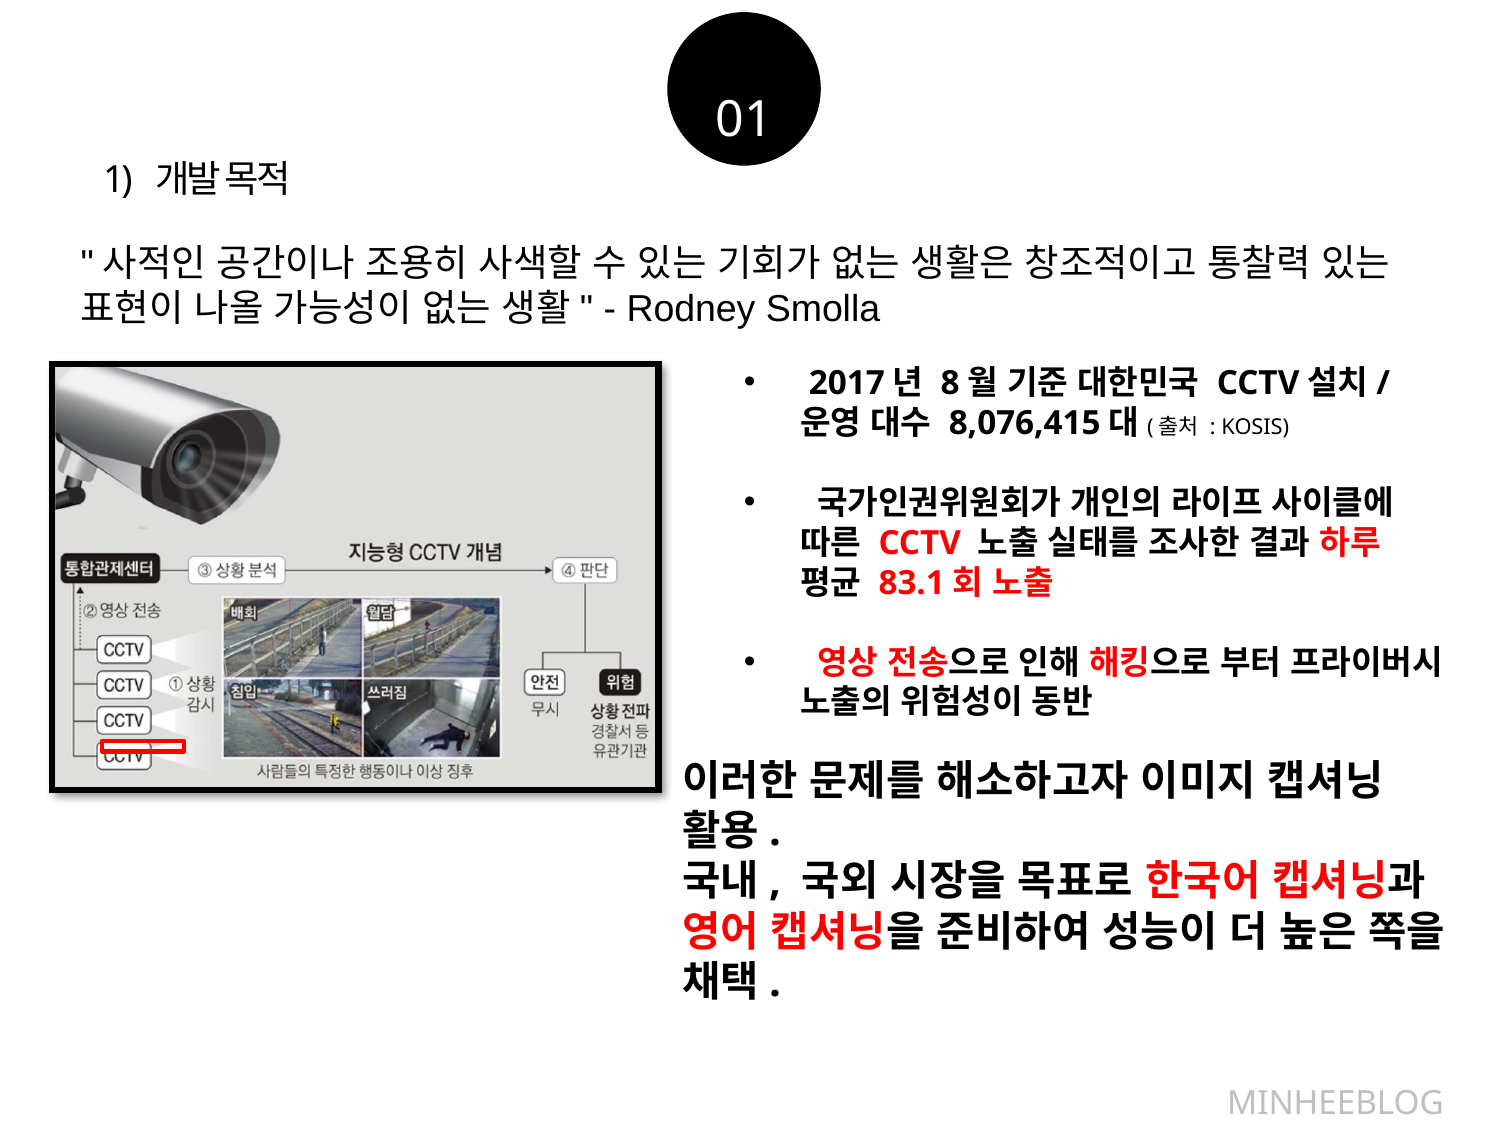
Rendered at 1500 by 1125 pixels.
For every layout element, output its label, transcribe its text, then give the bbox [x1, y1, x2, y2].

text_box [665, 10, 823, 78]
picture [55, 367, 656, 788]
text_box 1) 개발 목적 [88, 147, 1199, 208]
text_box 이러한 문제를 해소하고자 이미지 캡셔닝 활용. 국내, 국외 시장을 목표로 한국어 캡셔닝과 영어 캡셔닝을 준비하여 성능이 더 높은 쪽을 채택. [667, 746, 1471, 1012]
text_box "사적인 공간이나 조용히 사색할 수 있는 기회가 없는 생활은 창조적이고 통찰력 있는 표현이 나올 가능성이 없는 생활" - Rodney Smolla [65, 231, 1435, 337]
text_box 2017년 8월 기준 대한민국 CCTV설치/운영 대수 8,076,415대(출처 : KOSIS) 국가인권위원회가 개인의 라이프 사이클에 따른 CCTV 노출 실태를 조사한 결과 하루 평균 83.1회 노출 영상 전송으로 인해 해킹으로 부터 프라이버시 노출의 위험성이 동반 [728, 353, 1459, 729]
text_box 01 [655, 78, 833, 147]
text_box MINHEEBLOG [1175, 1073, 1459, 1125]
